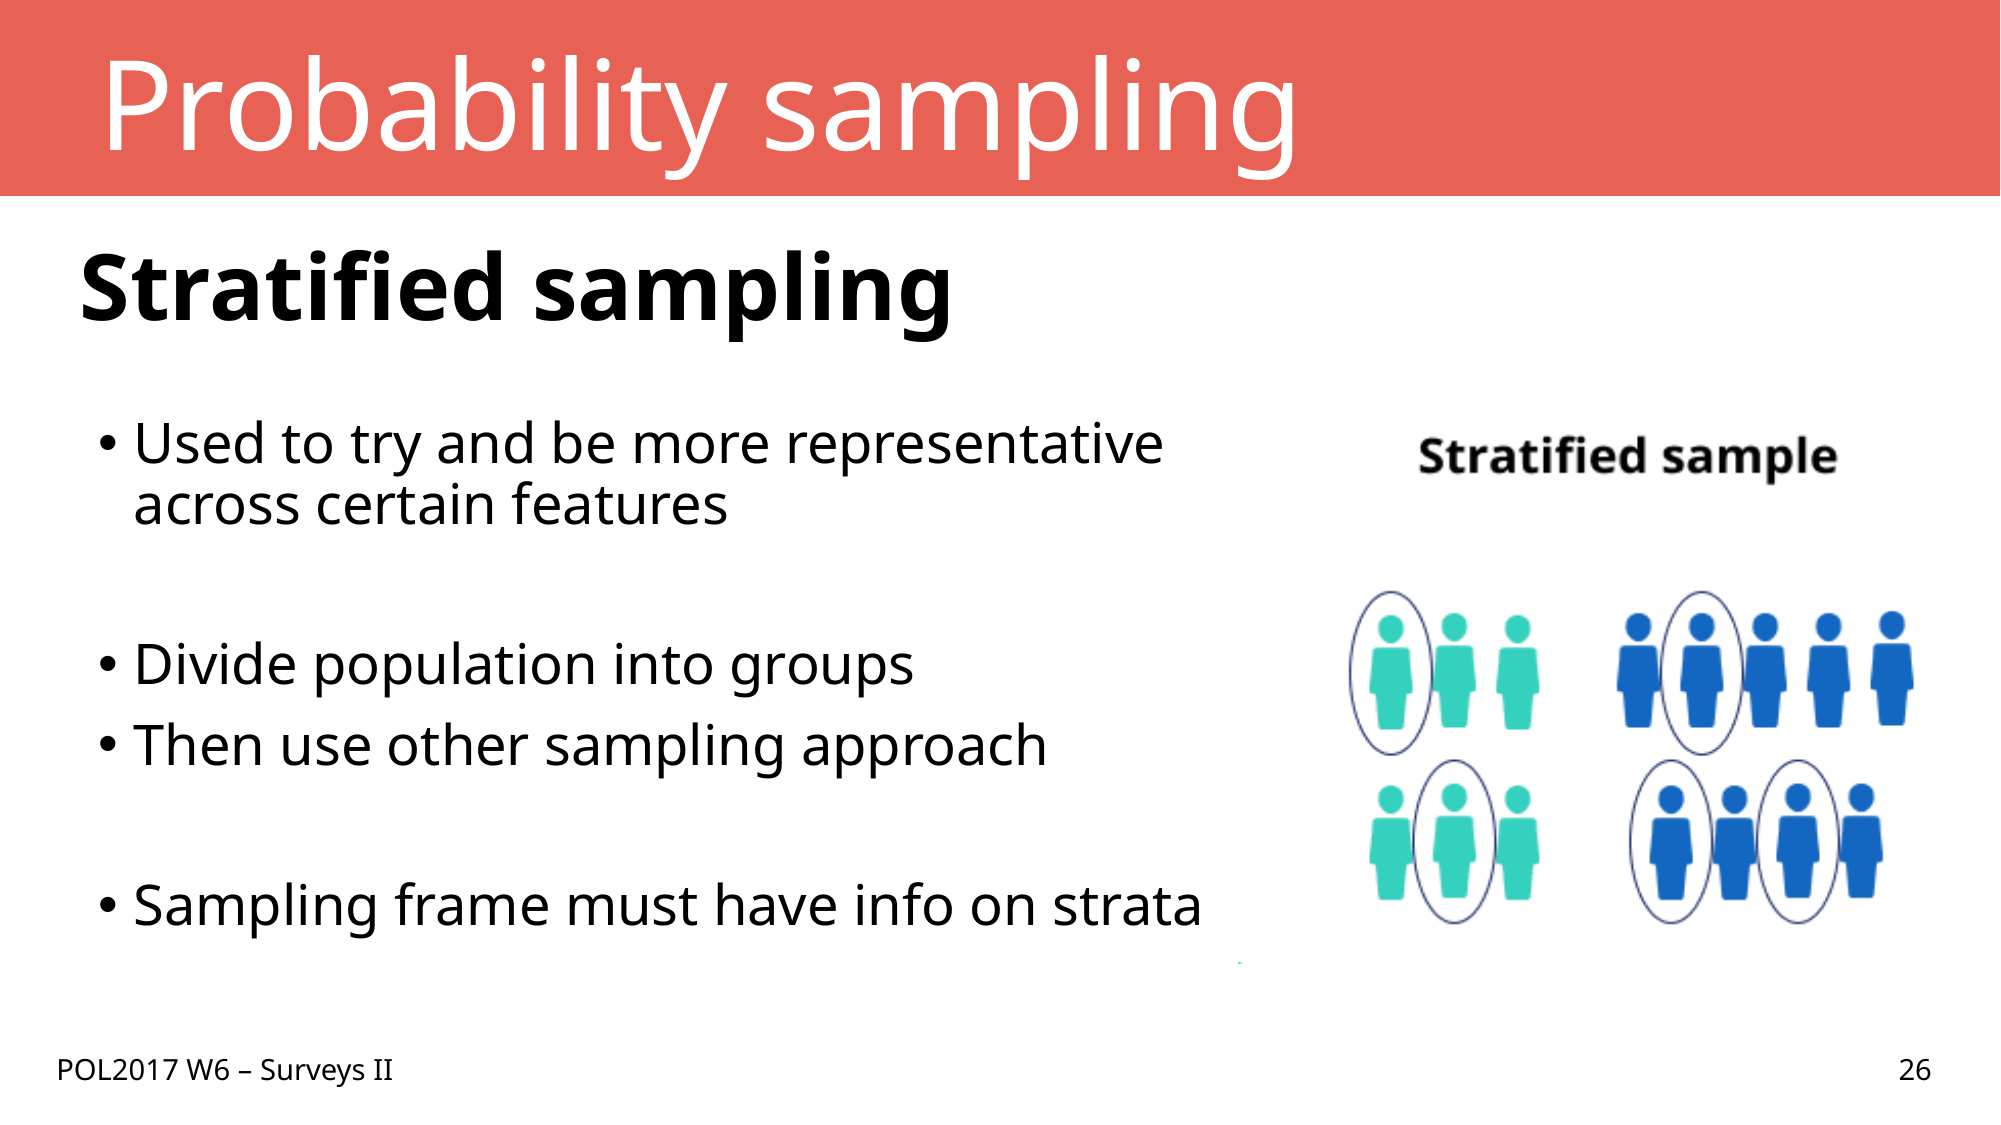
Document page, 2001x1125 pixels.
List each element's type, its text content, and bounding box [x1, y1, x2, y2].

picture [1238, 355, 2001, 964]
slide_number 26 [1524, 1043, 1947, 1104]
footer POL2017 W6 – Surveys II [41, 1043, 675, 1104]
text_box [0, 0, 2000, 194]
list Used to try and be more representative across certain features Divide population into groups Then use other sampling approach Sampling frame must have info on strata [83, 408, 1261, 992]
title Probability sampling [83, 15, 2000, 205]
text_box Stratified sampling [64, 234, 1201, 367]
